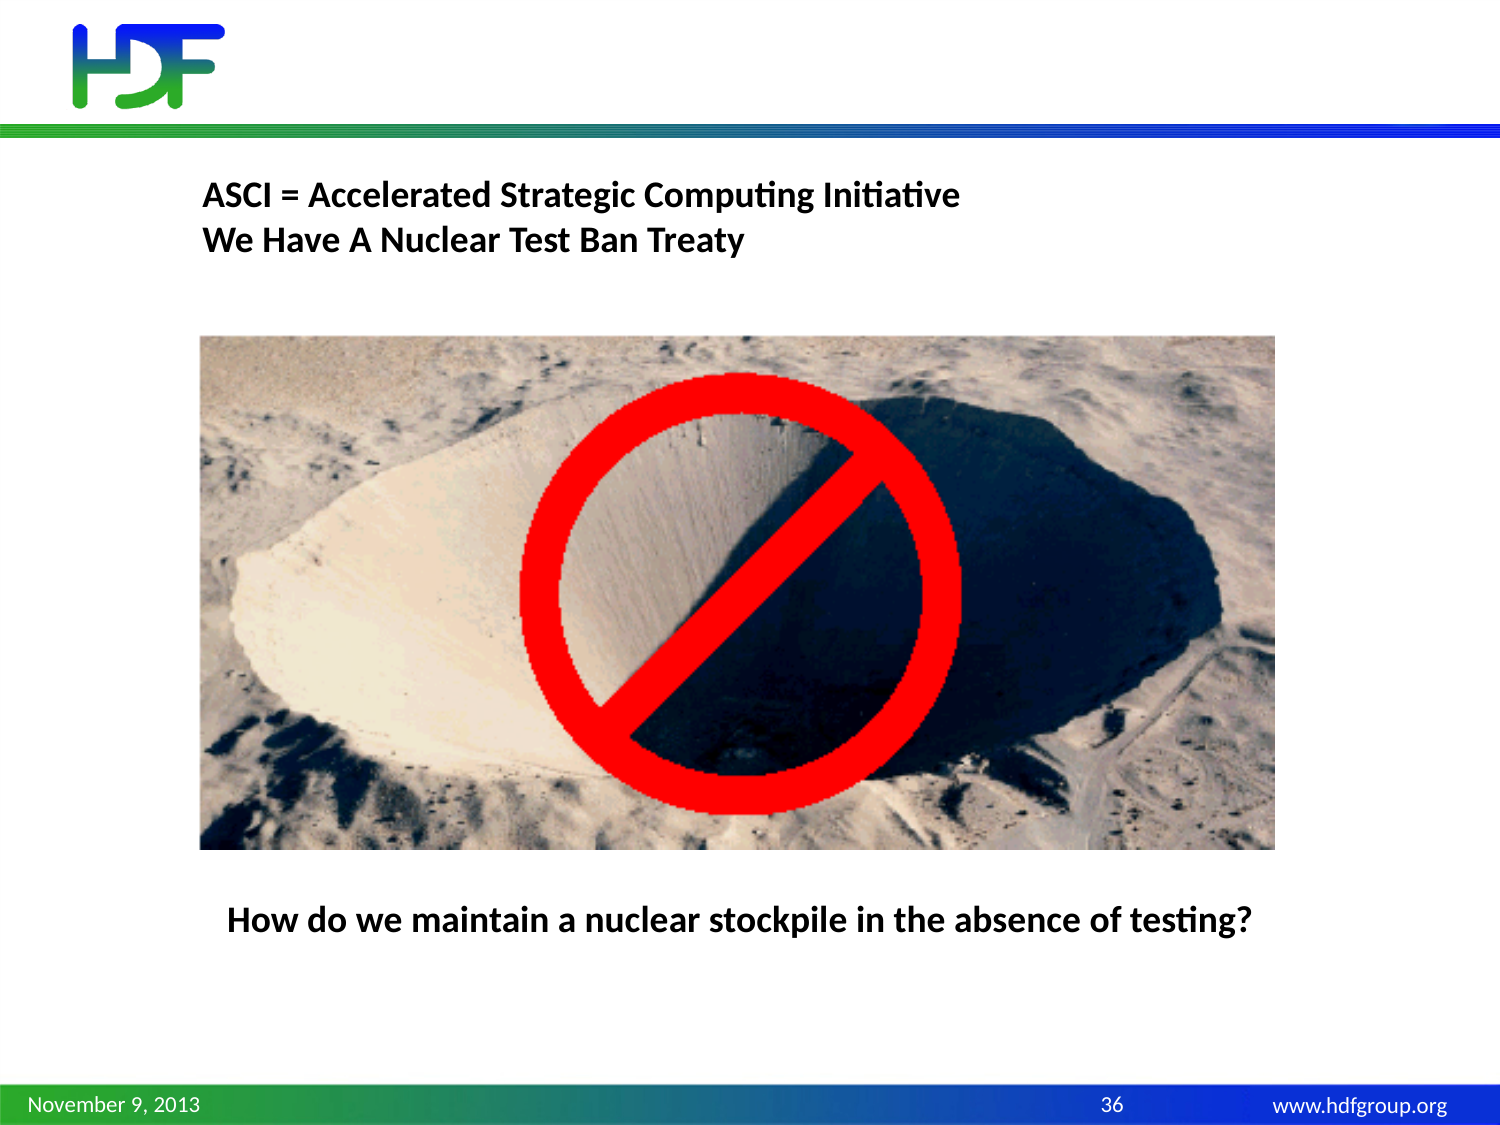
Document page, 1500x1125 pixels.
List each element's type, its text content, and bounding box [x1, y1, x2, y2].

slide_number 36 [1049, 1087, 1176, 1125]
text_box How do we maintain a nuclear stockpile in the absence of testing? [212, 887, 1500, 1011]
picture [0, 0, 1500, 1125]
text_box ASCI = Accelerated Strategic Computing Initiative We Have A Nuclear Test Ban Treaty [187, 162, 977, 268]
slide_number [12, 1087, 713, 1125]
